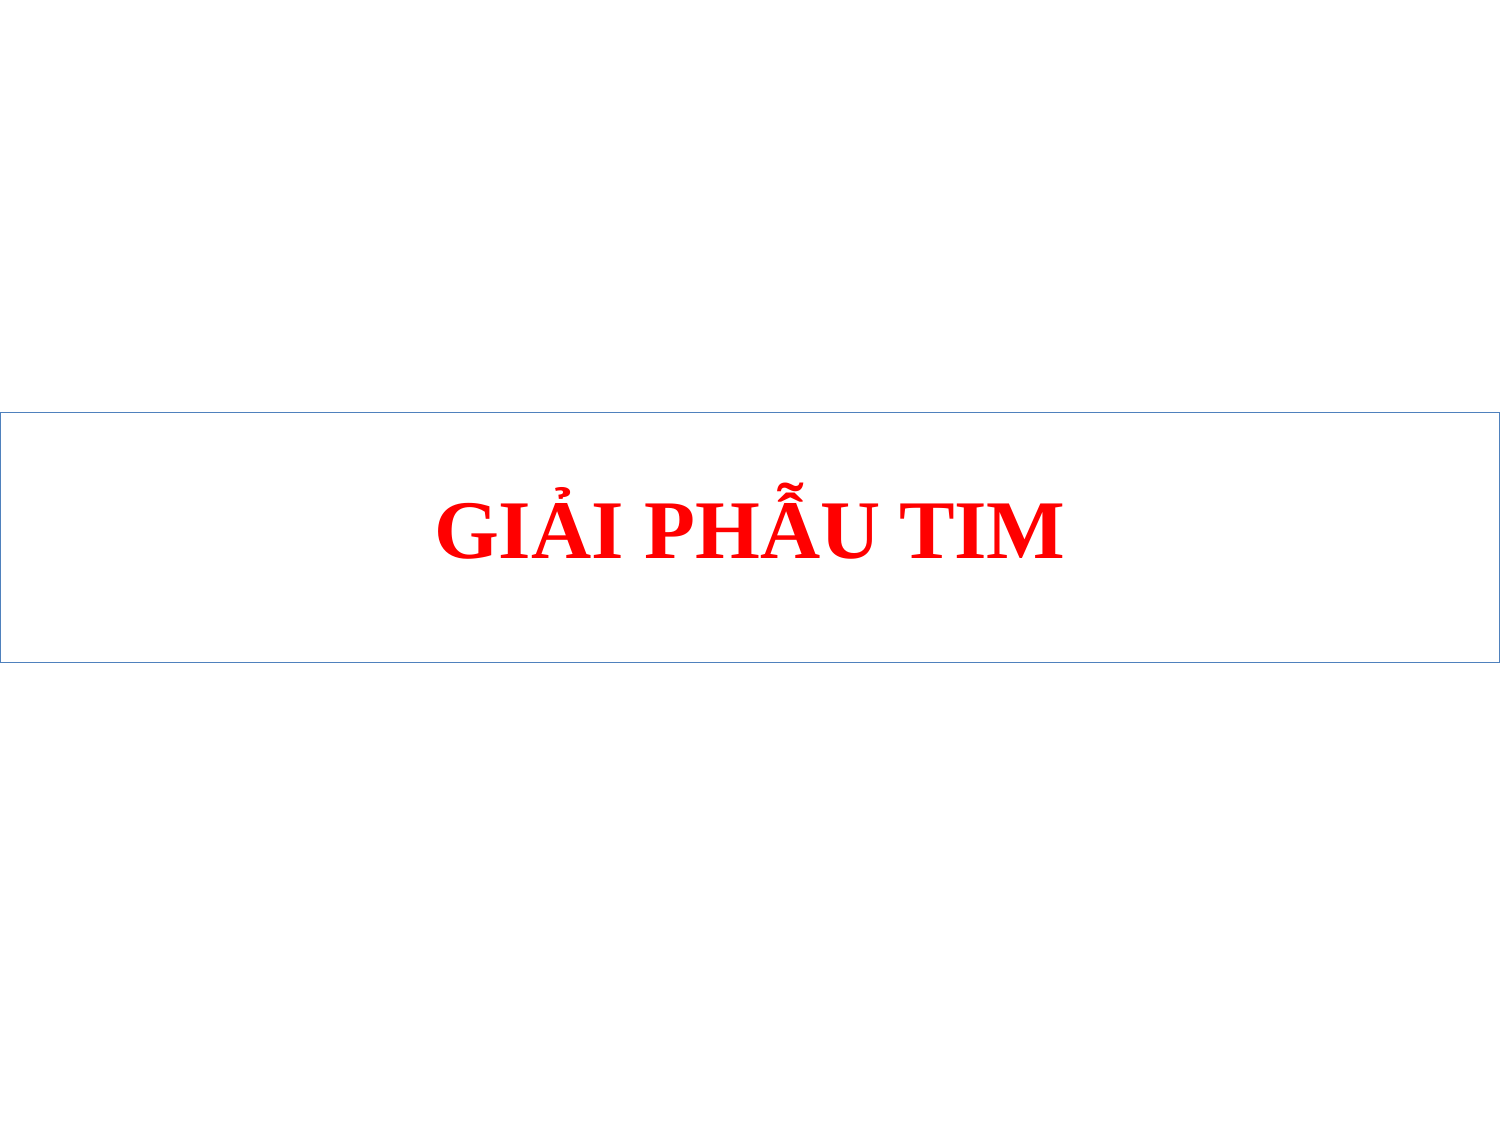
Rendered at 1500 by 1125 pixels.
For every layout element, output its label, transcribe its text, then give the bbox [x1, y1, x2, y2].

title GIẢI PHẪU TIM [0, 412, 1500, 663]
